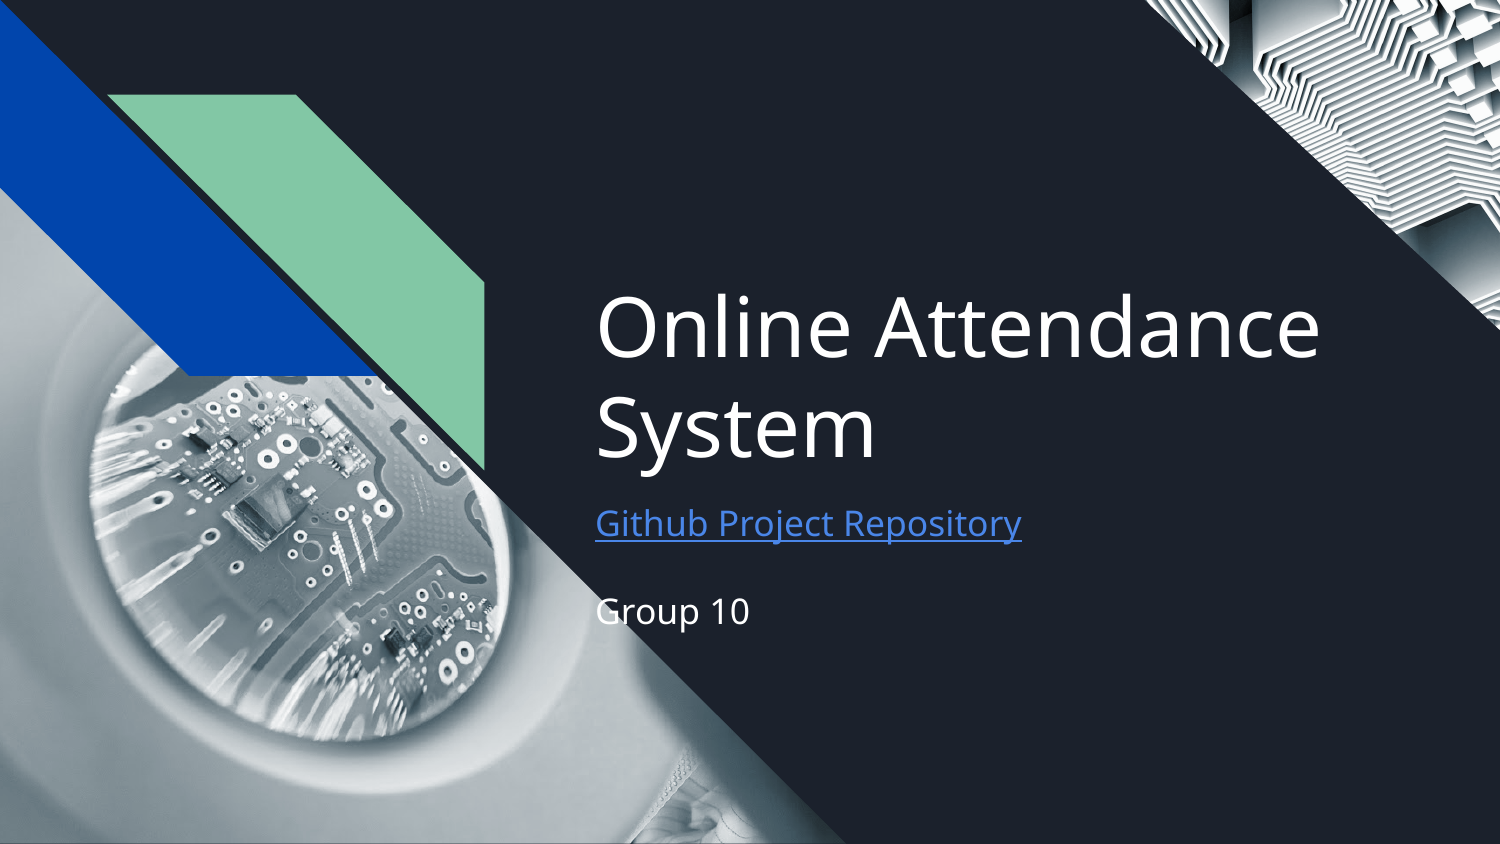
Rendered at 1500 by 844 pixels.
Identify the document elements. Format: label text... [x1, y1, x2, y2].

picture [0, 189, 847, 844]
subtitle Github Project Repository Group 10 [580, 479, 1150, 563]
title Online Attendance System [580, 258, 1404, 518]
picture [1144, 0, 1500, 331]
